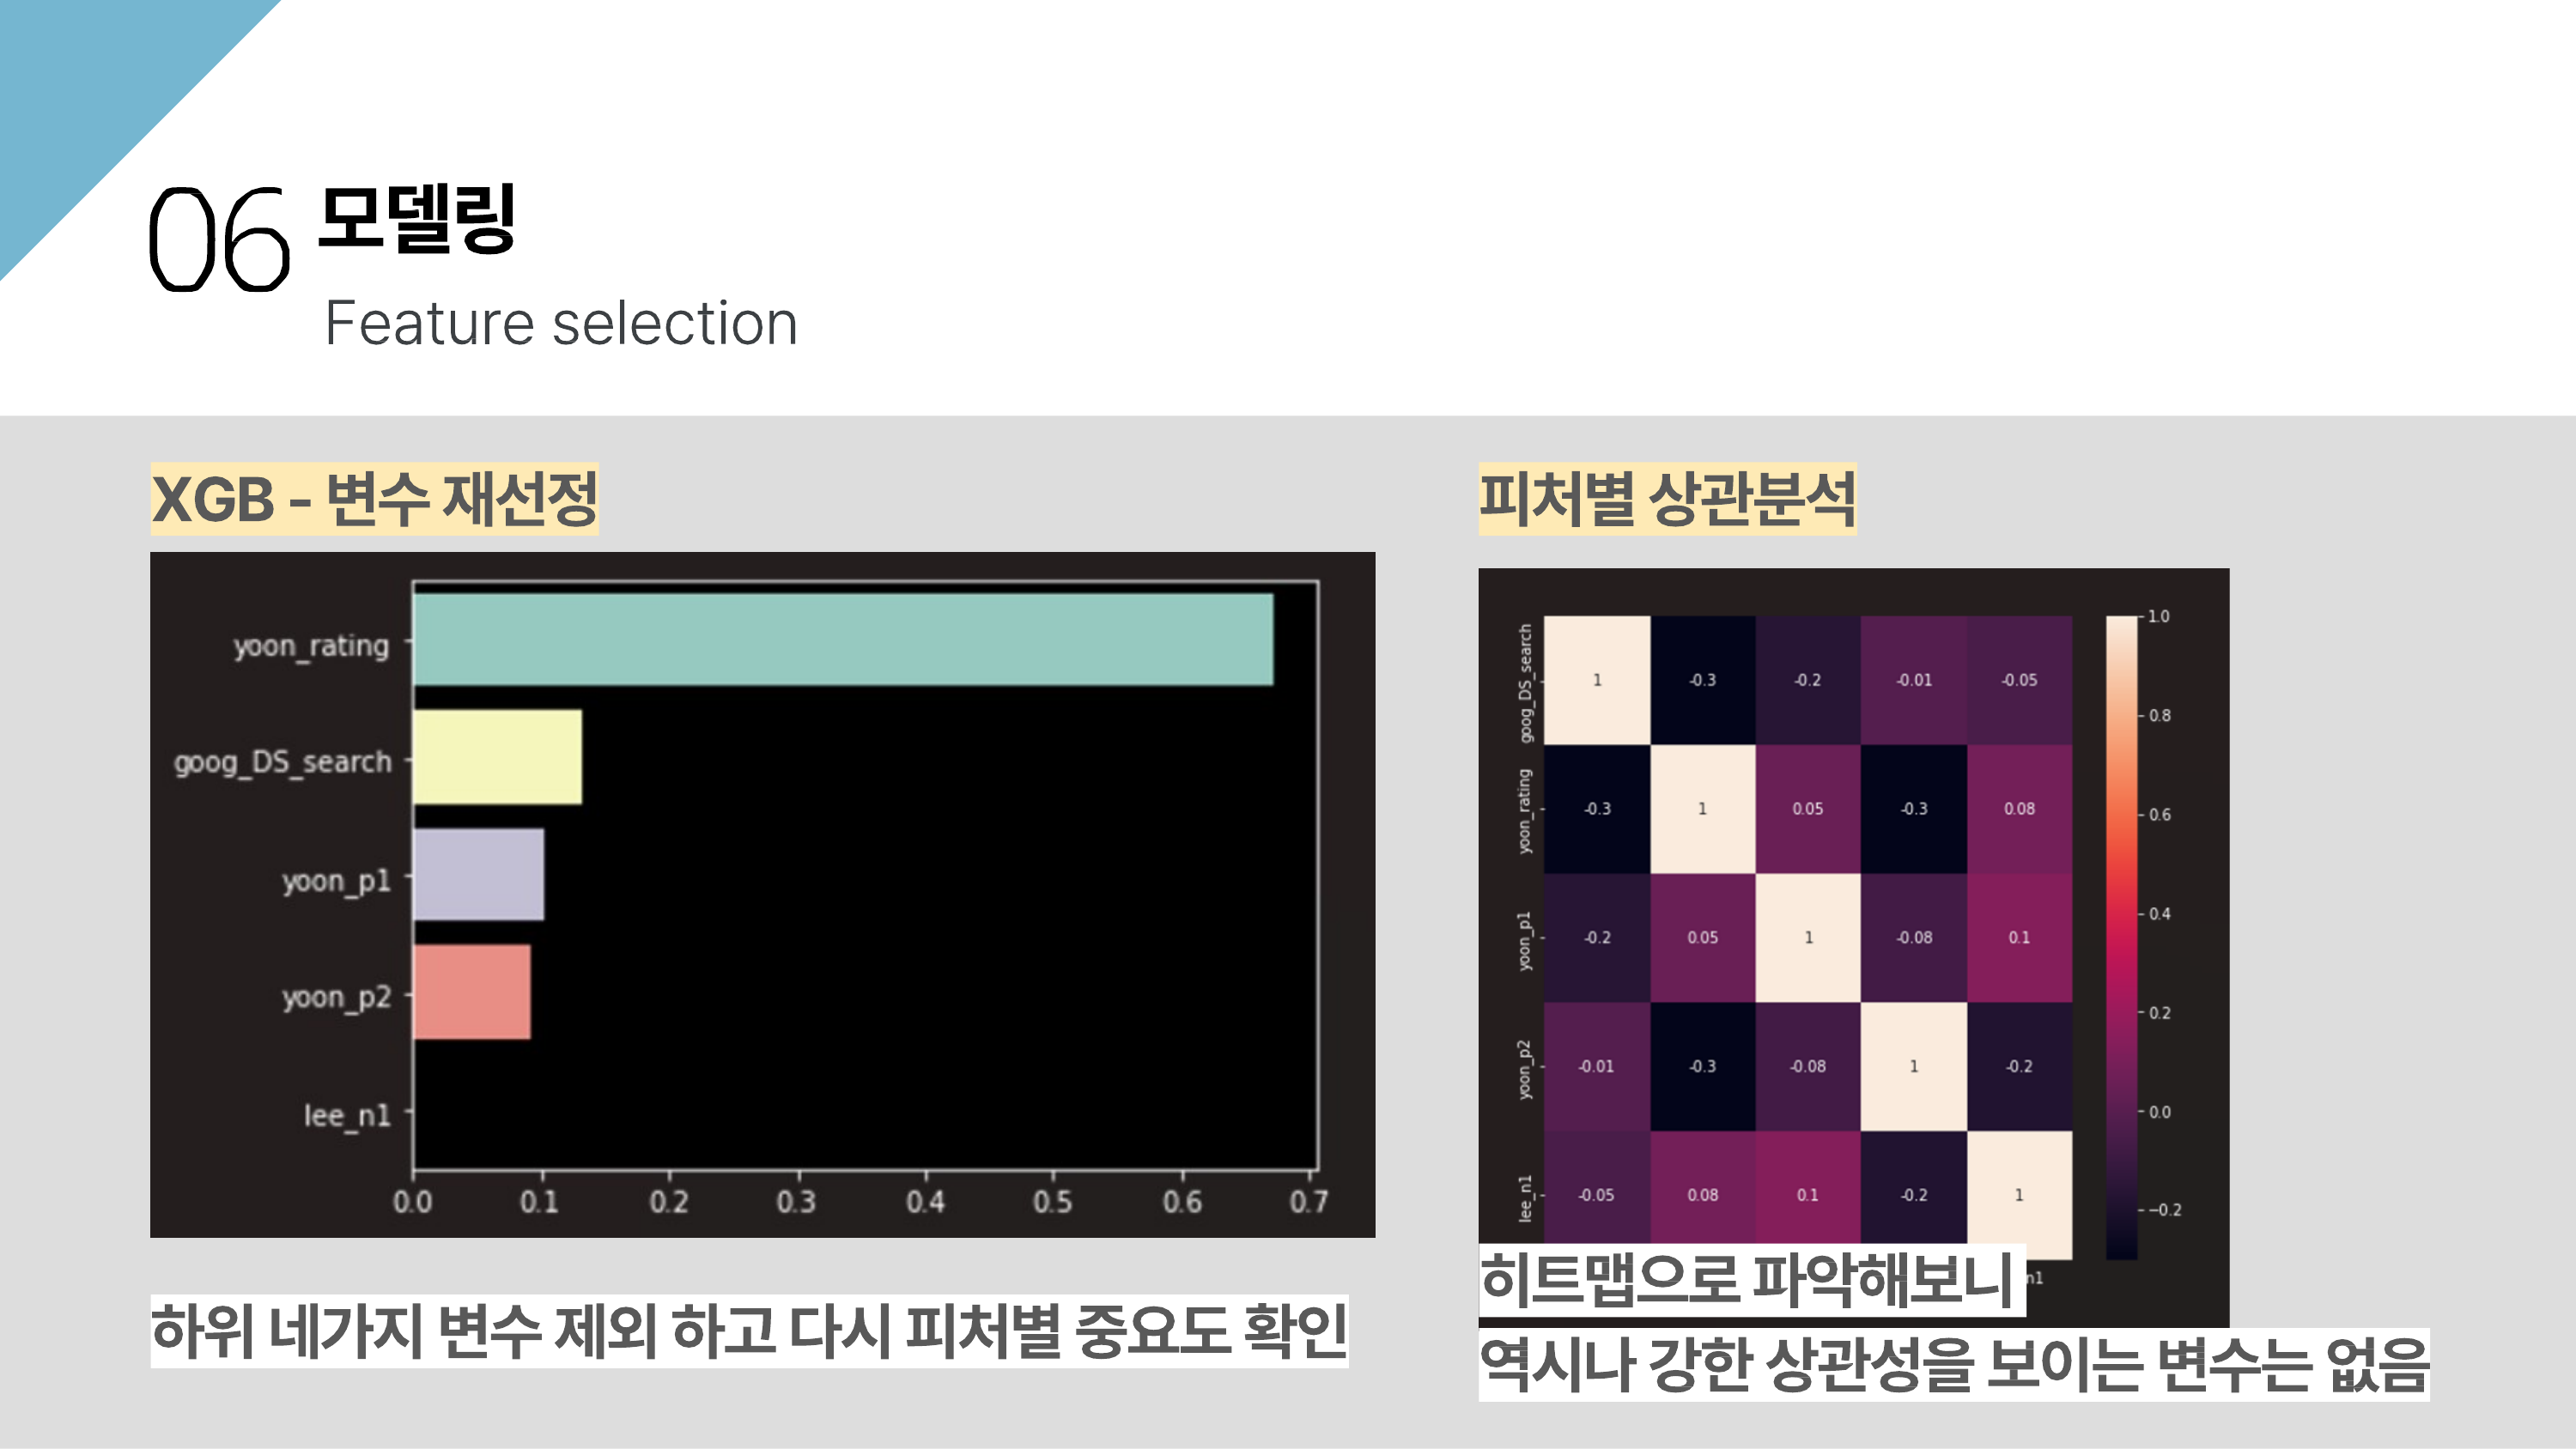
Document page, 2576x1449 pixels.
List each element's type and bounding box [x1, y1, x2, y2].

text_box [620, 300, 625, 344]
text_box [398, 222, 450, 254]
text_box [721, 311, 726, 344]
text_box [328, 300, 355, 344]
text_box [1929, 1339, 1970, 1357]
text_box [2268, 1374, 2308, 1391]
text_box [1532, 1341, 1569, 1382]
text_box [769, 310, 796, 344]
text_box [1710, 1375, 1748, 1392]
text_box [1656, 1369, 1695, 1393]
text_box [1686, 1339, 1735, 1370]
text_box [2333, 1368, 2380, 1393]
text_box [2099, 1374, 2139, 1391]
text_box [1880, 1371, 1919, 1393]
text_box [1738, 1339, 1754, 1379]
text_box [2099, 1339, 2139, 1359]
text_box [1856, 1339, 1871, 1379]
text_box [457, 187, 498, 224]
text_box [389, 186, 420, 219]
text_box [2327, 1337, 2374, 1367]
text_box [720, 299, 727, 306]
text_box [319, 188, 384, 246]
text_box [0, 0, 282, 282]
text_box [1479, 1328, 2431, 1402]
text_box [1802, 1339, 1819, 1370]
text_box [2209, 1367, 2261, 1393]
text_box [1620, 1339, 1637, 1393]
text_box [2262, 1364, 2313, 1371]
text_box [225, 187, 290, 293]
text_box [412, 184, 434, 221]
text_box [1489, 1372, 1528, 1393]
text_box [1899, 1339, 1918, 1370]
text_box [149, 187, 216, 293]
text_box [631, 310, 661, 345]
text_box [1571, 1339, 1580, 1393]
text_box [2167, 1373, 2206, 1392]
text_box [697, 302, 715, 345]
text_box [2268, 1338, 2308, 1359]
text_box [1649, 1340, 1679, 1371]
text_box [484, 310, 501, 344]
text_box [437, 183, 447, 221]
text_box [2384, 1337, 2425, 1360]
text_box [1988, 1340, 2039, 1386]
text_box [1821, 1341, 1850, 1361]
text_box [1587, 1342, 1619, 1379]
text_box [2093, 1364, 2144, 1371]
text_box [1870, 1339, 1905, 1370]
text_box [1773, 1371, 1812, 1393]
text_box [150, 1294, 1350, 1369]
text_box [2079, 1339, 2087, 1393]
text_box [1479, 462, 1858, 537]
text_box [504, 310, 533, 345]
text_box [502, 183, 513, 227]
text_box [1923, 1359, 1975, 1366]
text_box [665, 310, 694, 345]
text_box [2379, 1362, 2430, 1369]
text_box [1818, 1354, 1853, 1372]
picture [150, 552, 1376, 1238]
text_box [553, 310, 579, 345]
text_box [451, 311, 477, 345]
text_box [150, 462, 599, 537]
text_box [464, 227, 513, 255]
text_box [2042, 1341, 2072, 1381]
text_box [1929, 1368, 1970, 1392]
text_box [584, 310, 613, 345]
text_box [1826, 1374, 1866, 1392]
picture [1479, 568, 2231, 1332]
text_box [1481, 1339, 1528, 1370]
text_box [395, 310, 422, 345]
text_box [1704, 1350, 1733, 1373]
text_box [2385, 1373, 2424, 1392]
text_box [2211, 1338, 2259, 1363]
text_box [1765, 1339, 1801, 1370]
text_box [361, 310, 390, 345]
text_box [2160, 1339, 2205, 1379]
text_box [732, 310, 762, 345]
text_box [427, 302, 445, 345]
